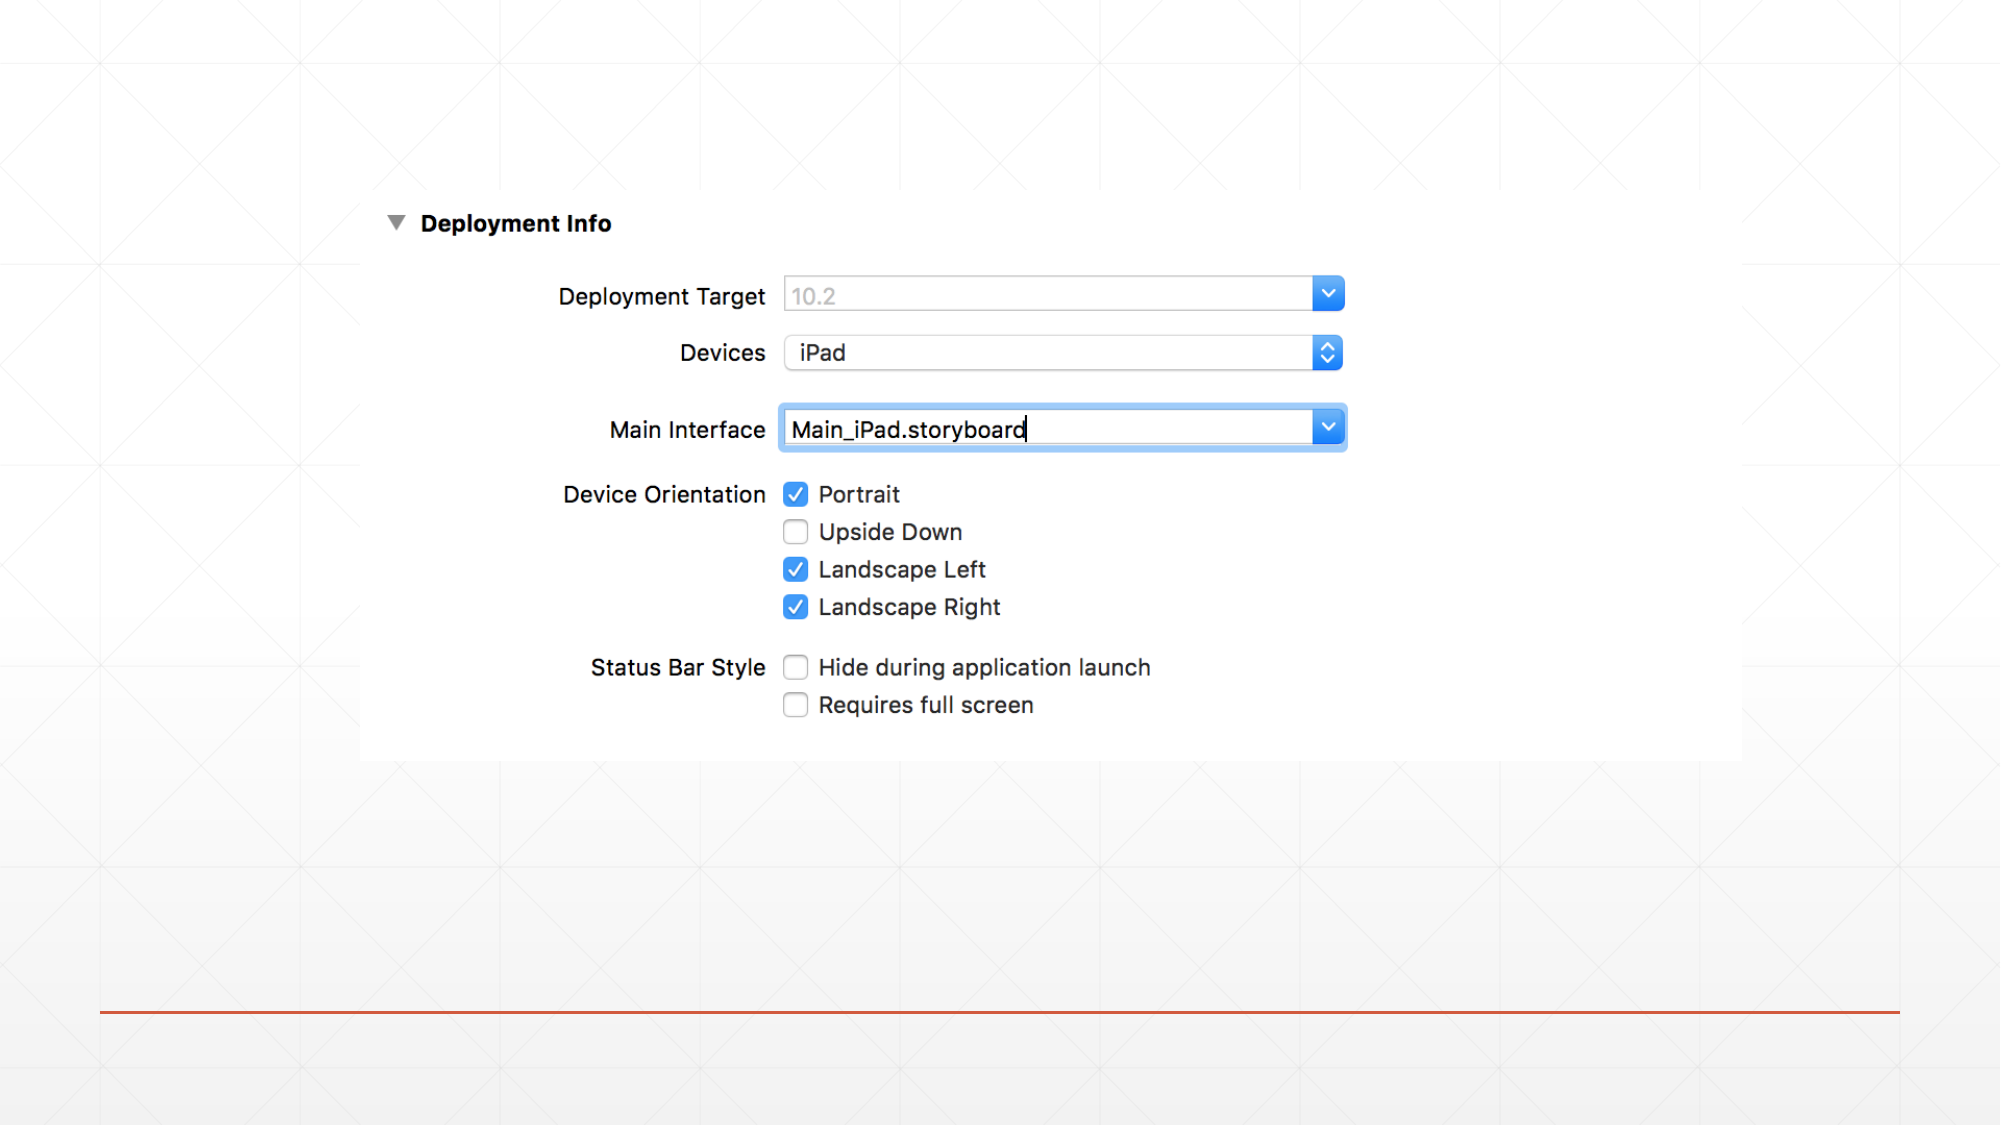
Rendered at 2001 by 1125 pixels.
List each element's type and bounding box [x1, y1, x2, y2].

list [360, 190, 1742, 761]
